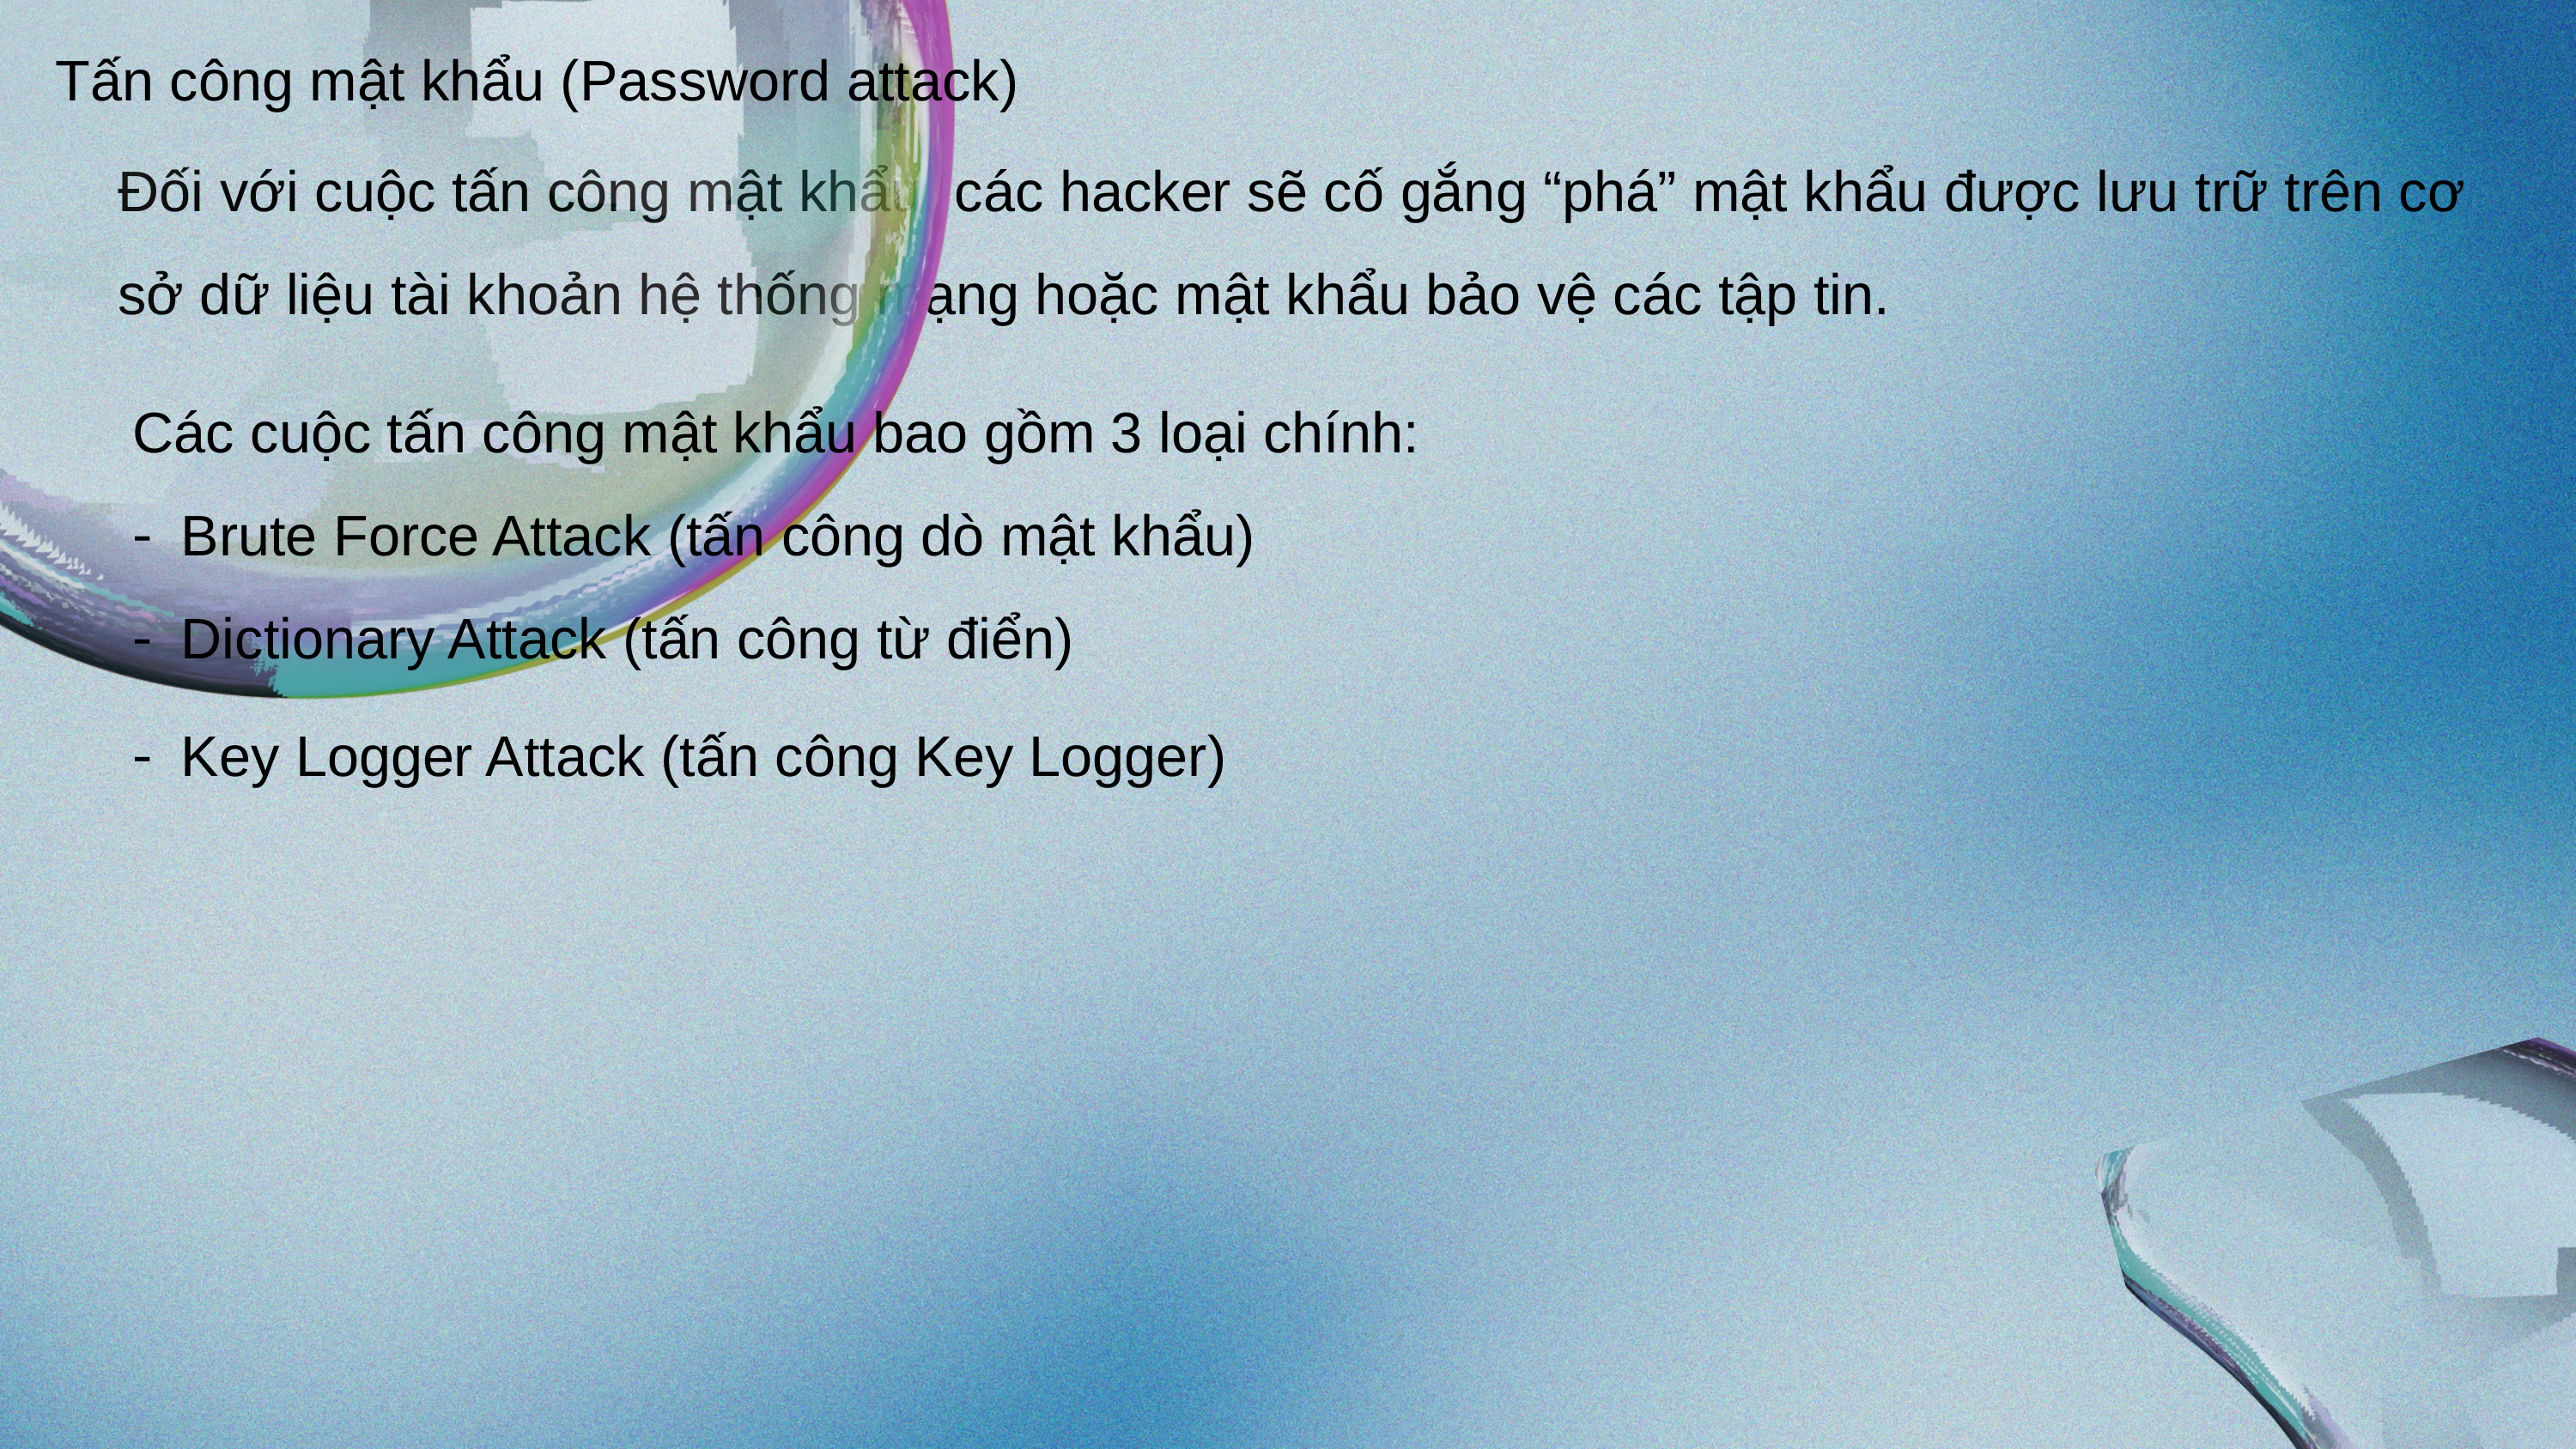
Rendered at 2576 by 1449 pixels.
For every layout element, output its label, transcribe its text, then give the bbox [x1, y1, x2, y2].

text_box Tấn công mật khẩu (Password attack) [43, 37, 1106, 119]
text_box [2091, 1027, 2576, 1449]
text_box Đối với cuộc tấn công mật khẩu, các hacker sẽ cố gắng “phá” mật khẩu được lưu trữ trên cơ sở dữ liệu tài khoản hệ thống mạng hoặc mật khẩu bảo vệ các tập tin. [956, 119, 2469, 326]
text_box Các cuộc tấn công mật khẩu bao gồm 3 loại chính: Brute Force Attack (tấn công dò mật khẩu) Dictionary Attack (tấn công từ điển) Key Logger Attack (tấn công Key Logger) [119, 355, 1656, 794]
text_box [0, 0, 956, 700]
text_box [0, 0, 2576, 1449]
